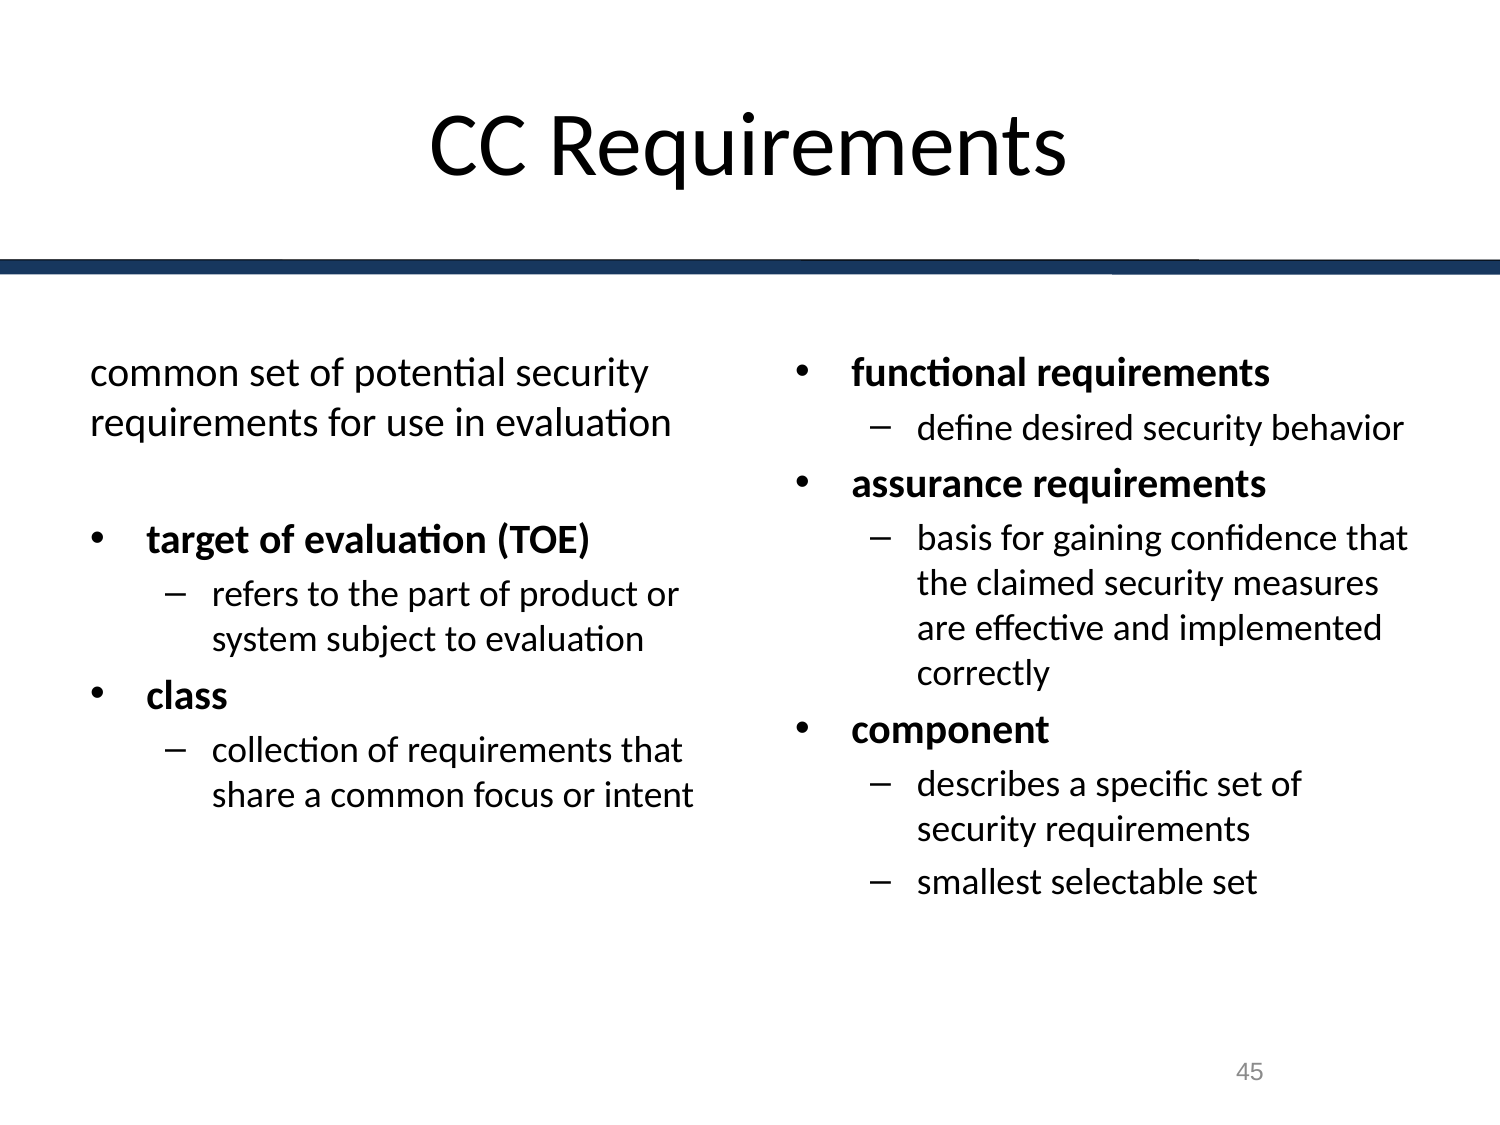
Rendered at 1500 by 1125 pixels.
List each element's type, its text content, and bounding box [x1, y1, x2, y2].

list functional requirements define desired security behavior assurance requirements basis for gaining confidence that the claimed security measures are effective and implemented correctly component describes a specific set of security requirements smallest selectable set [780, 337, 1425, 991]
title CC Requirements [75, 45, 1425, 233]
list common set of potential security requirements for use in evaluation target of evaluation (TOE) refers to the part of product or system subject to evaluation class collection of requirements that share a common focus or intent [75, 337, 720, 991]
slide_number 45 [1074, 1040, 1425, 1100]
